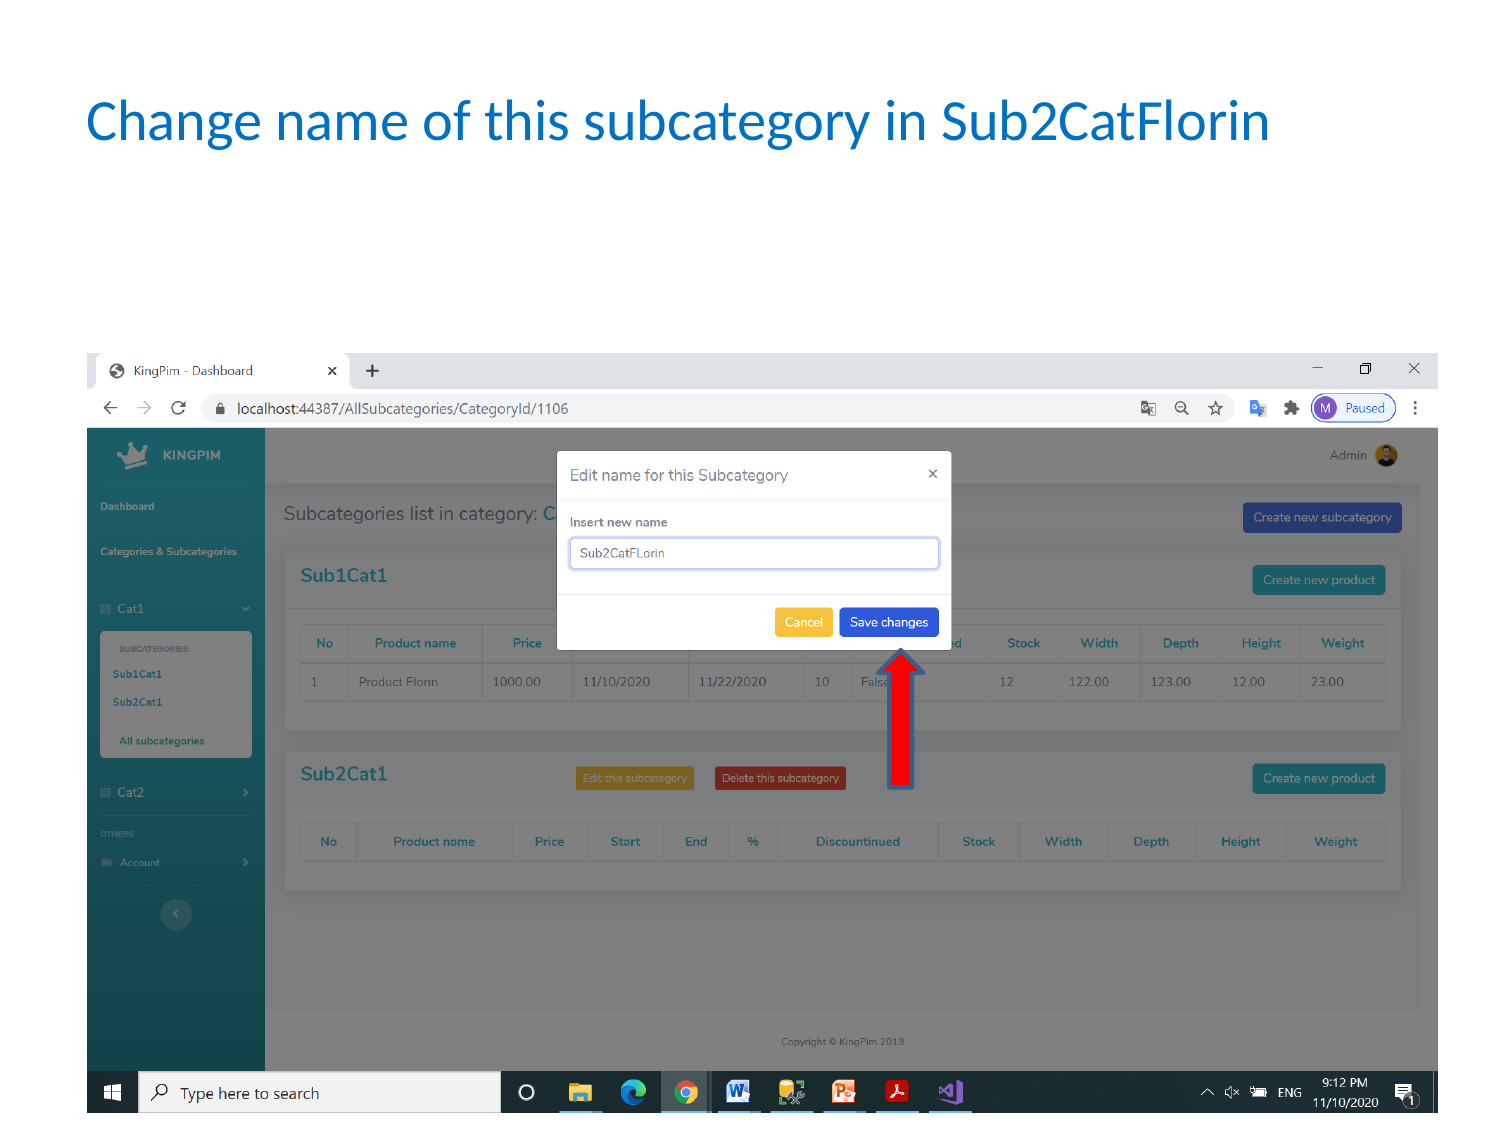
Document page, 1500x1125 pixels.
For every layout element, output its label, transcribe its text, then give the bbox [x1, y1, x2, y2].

text_box Change name of this subcategory in Sub2CatFlorin [71, 75, 1287, 160]
picture [87, 352, 1438, 1113]
